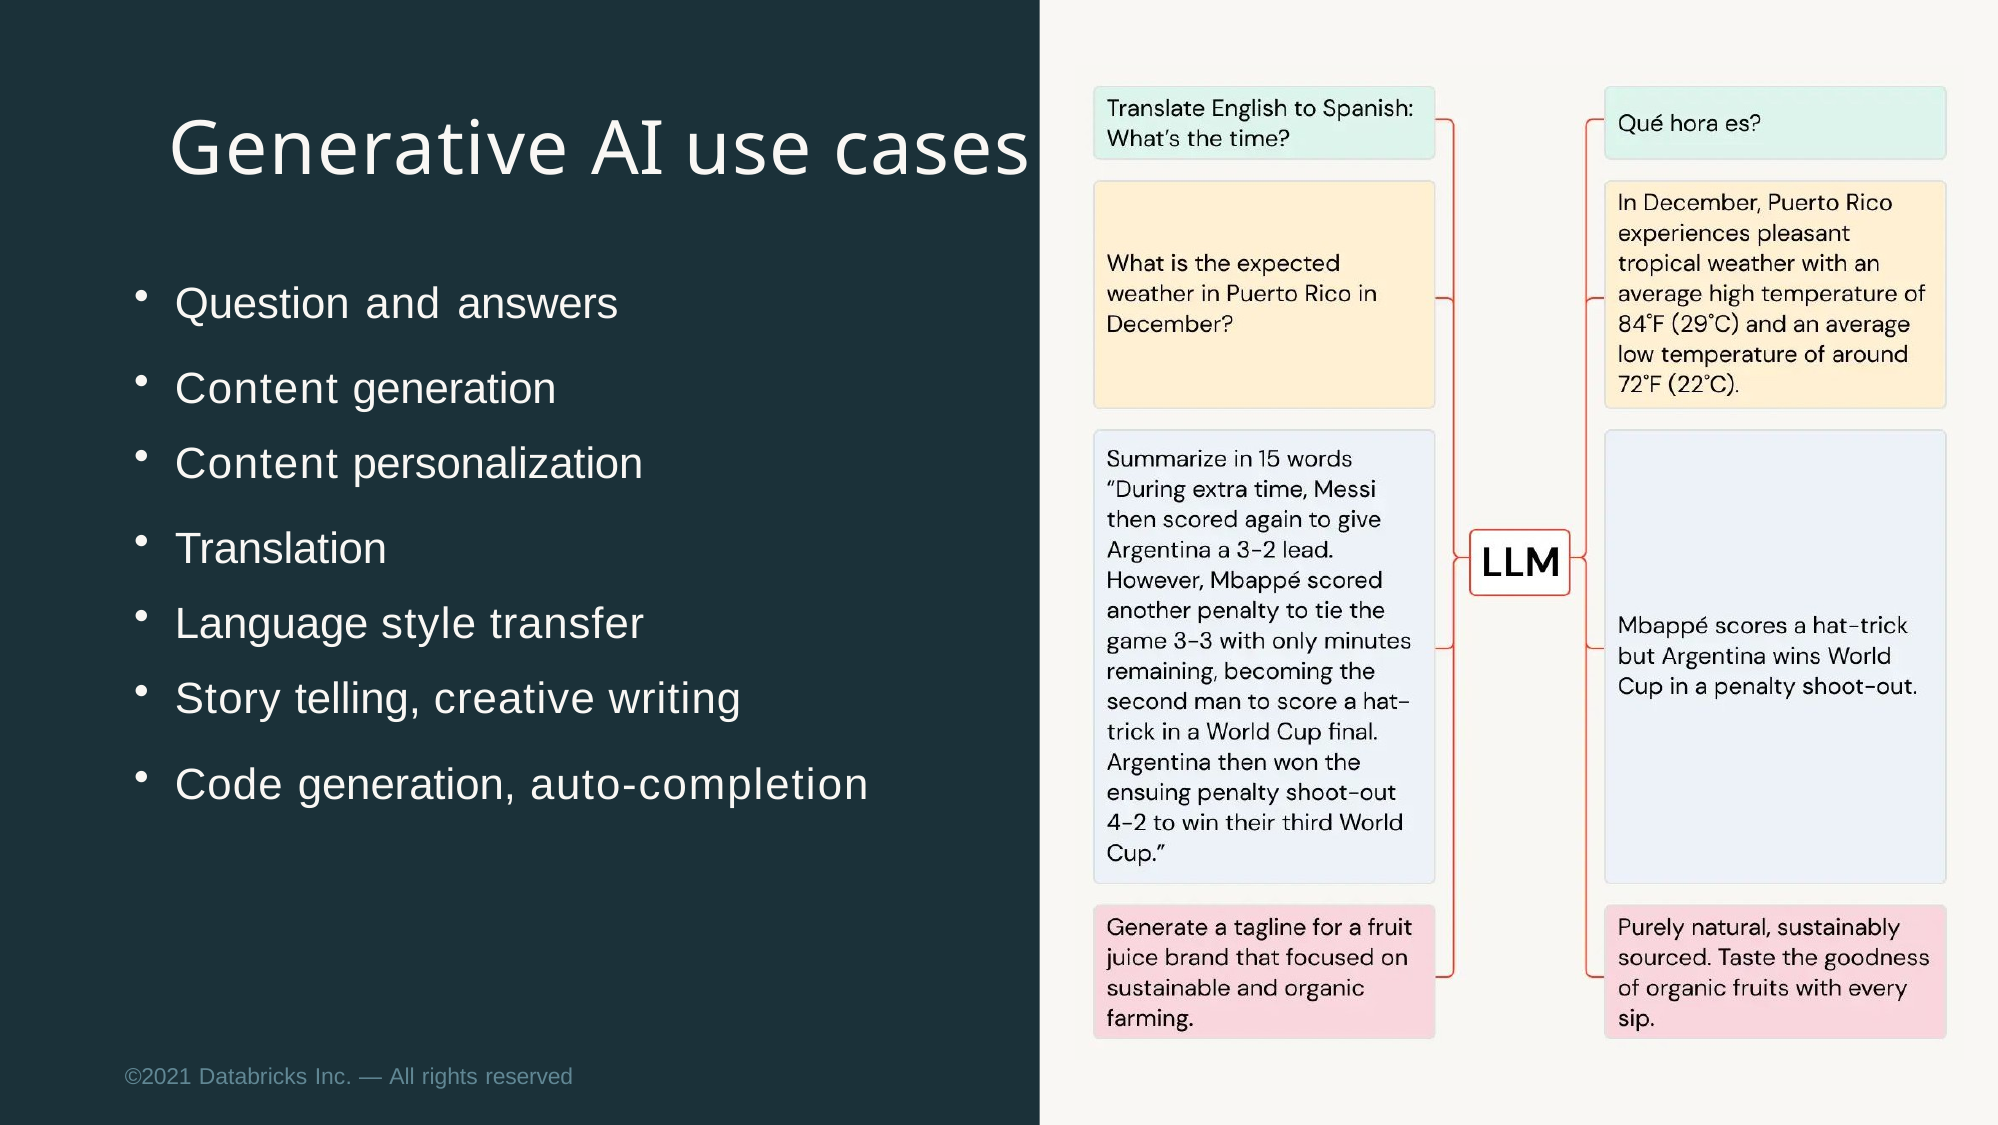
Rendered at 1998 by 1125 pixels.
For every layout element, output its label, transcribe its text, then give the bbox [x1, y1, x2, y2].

text_box [0, 0, 1037, 1125]
title Generative AI use cases [105, 74, 1033, 288]
text_box Question and answers Content generation Content personalization Translation Language style transfer Story telling, creative writing Code generation, auto-completion [132, 288, 880, 808]
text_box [1039, 0, 1998, 1125]
text_box ©2021 Databricks Inc. — All rights reserved [122, 1059, 579, 1089]
